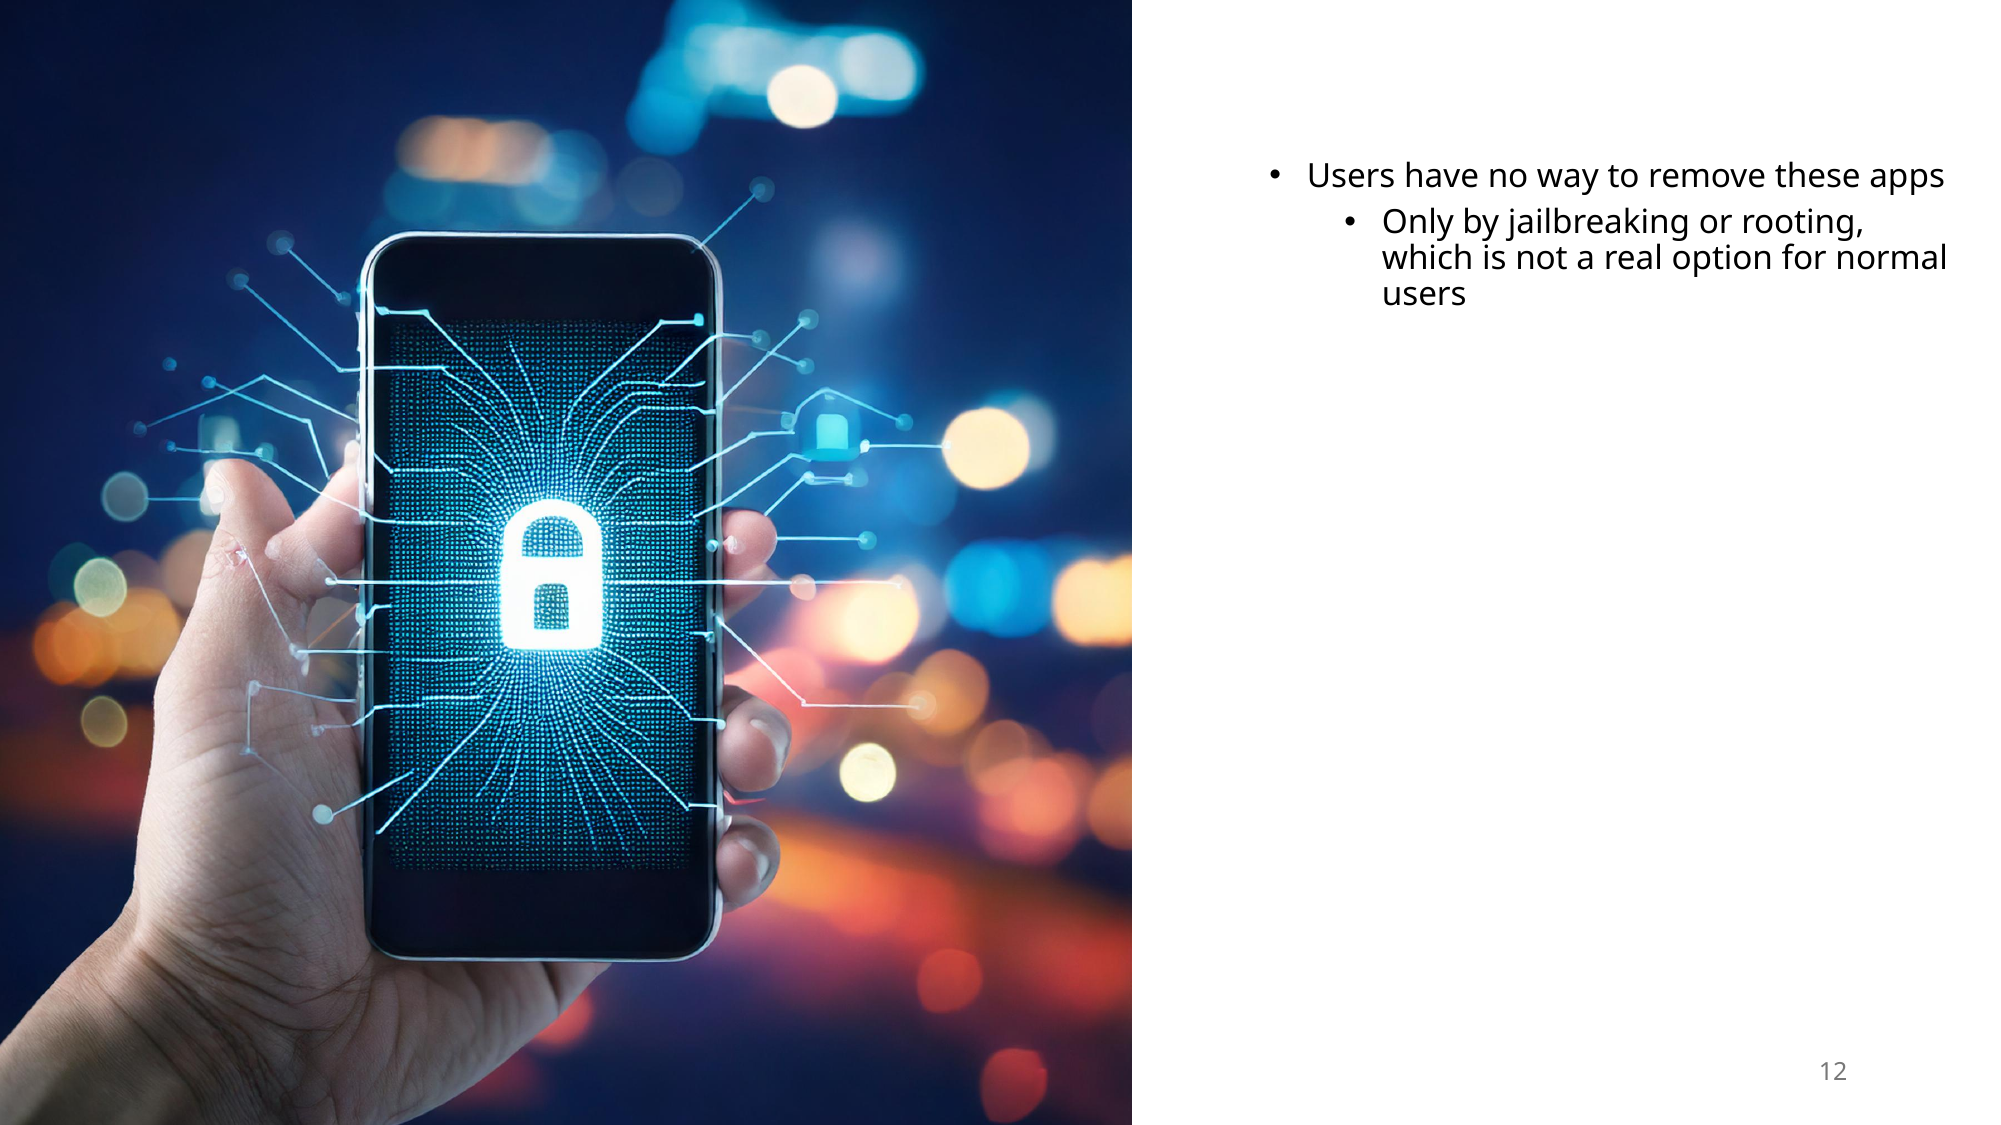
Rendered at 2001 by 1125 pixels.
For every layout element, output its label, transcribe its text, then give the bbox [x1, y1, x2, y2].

picture [0, 0, 1132, 1125]
text_box [1132, 150, 1804, 369]
slide_number 12 [1412, 1042, 1863, 1103]
list Users have no way to remove these apps Only by jailbreaking or rooting, which is not a real option for normal users [1254, 150, 1978, 1125]
